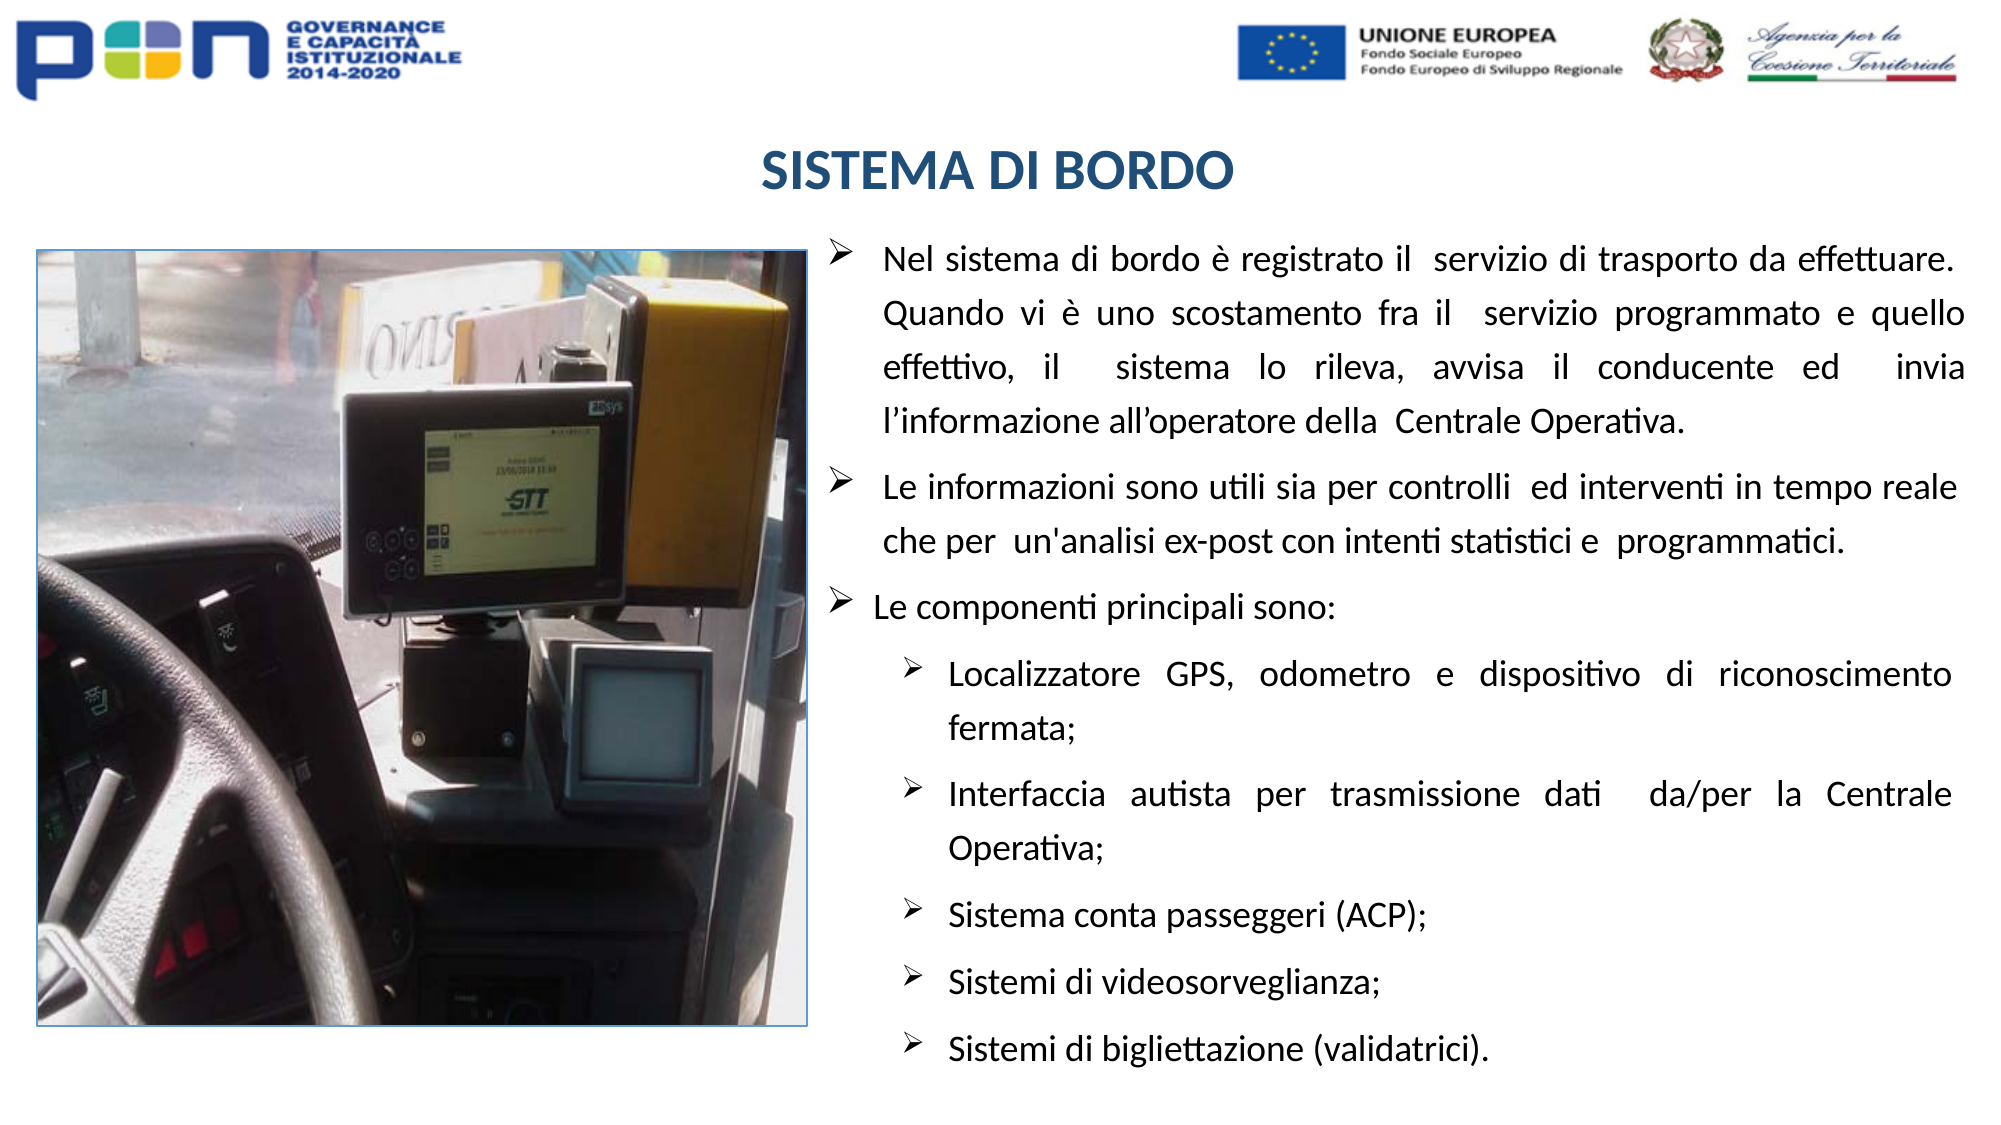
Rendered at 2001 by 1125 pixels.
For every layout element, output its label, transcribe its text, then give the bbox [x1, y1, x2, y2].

text_box [37, 249, 808, 1026]
text_box Nel sistema di bordo è registrato il servizio di trasporto da effettuare. Quando vi è uno scostamento fra il servizio programmato e quello effettivo, il sistema lo rileva, avvisa il conducente ed invia l’informazione all’operatore della Centrale Operativa. Le informazioni sono utili sia per controlli ed interventi in tempo reale che per un'analisi ex-post con intenti statistici e programmatici. Le componenti principali sono: Localizzatore GPS, odometro e dispositivo di riconoscimento fermata; Interfaccia autista per trasmissione dati da/per la Centrale Operativa; Sistema conta passeggeri (ACP); Sistemi di videosorveglianza; Sistemi di bigliettazione (validatrici). [824, 222, 1967, 1069]
text_box SISTEMA DI BORDO [30, 107, 1967, 228]
picture [0, 9, 1967, 107]
